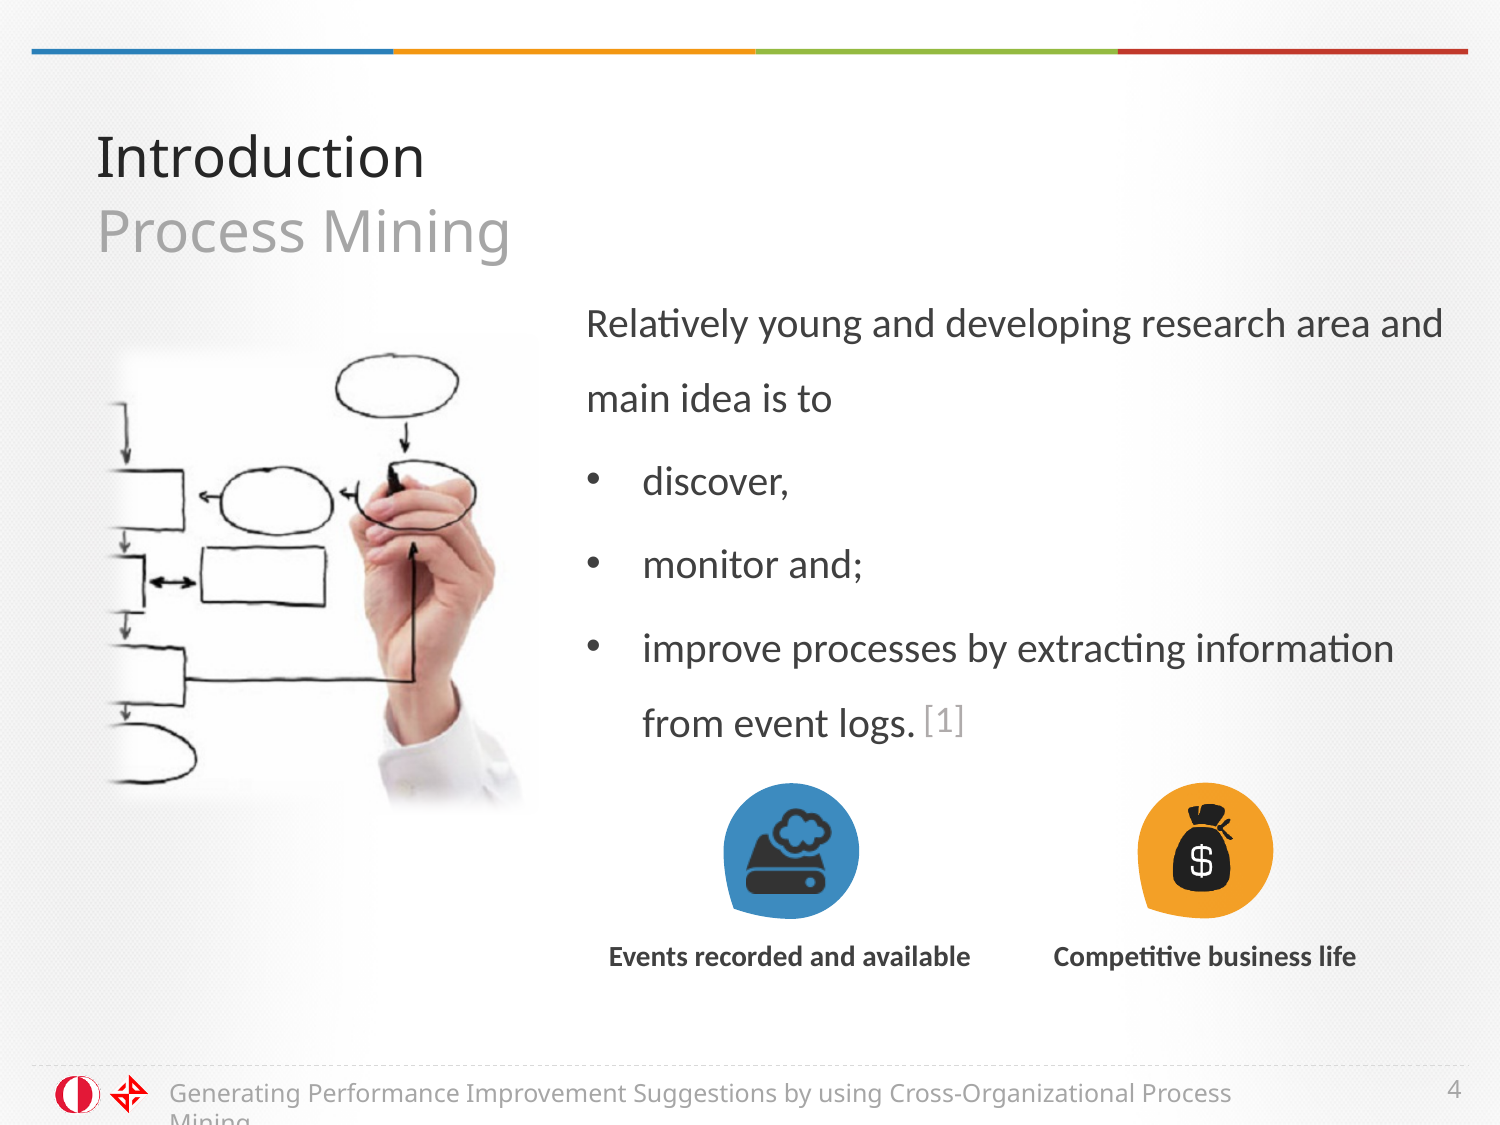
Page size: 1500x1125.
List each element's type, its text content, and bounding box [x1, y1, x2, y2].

text_box Process Mining [81, 186, 1249, 272]
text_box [31, 48, 1469, 55]
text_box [997, 782, 1414, 981]
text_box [582, 783, 997, 981]
text_box [1] [908, 687, 1023, 748]
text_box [31, 1065, 1477, 1116]
picture [176, 1116, 185, 1125]
text_box Introduction [81, 114, 1500, 197]
picture [0, 0, 1500, 1125]
text_box Relatively young and developing research area and main idea is to discover, monitor and; improve processes by extracting information from event logs. [574, 264, 1467, 756]
